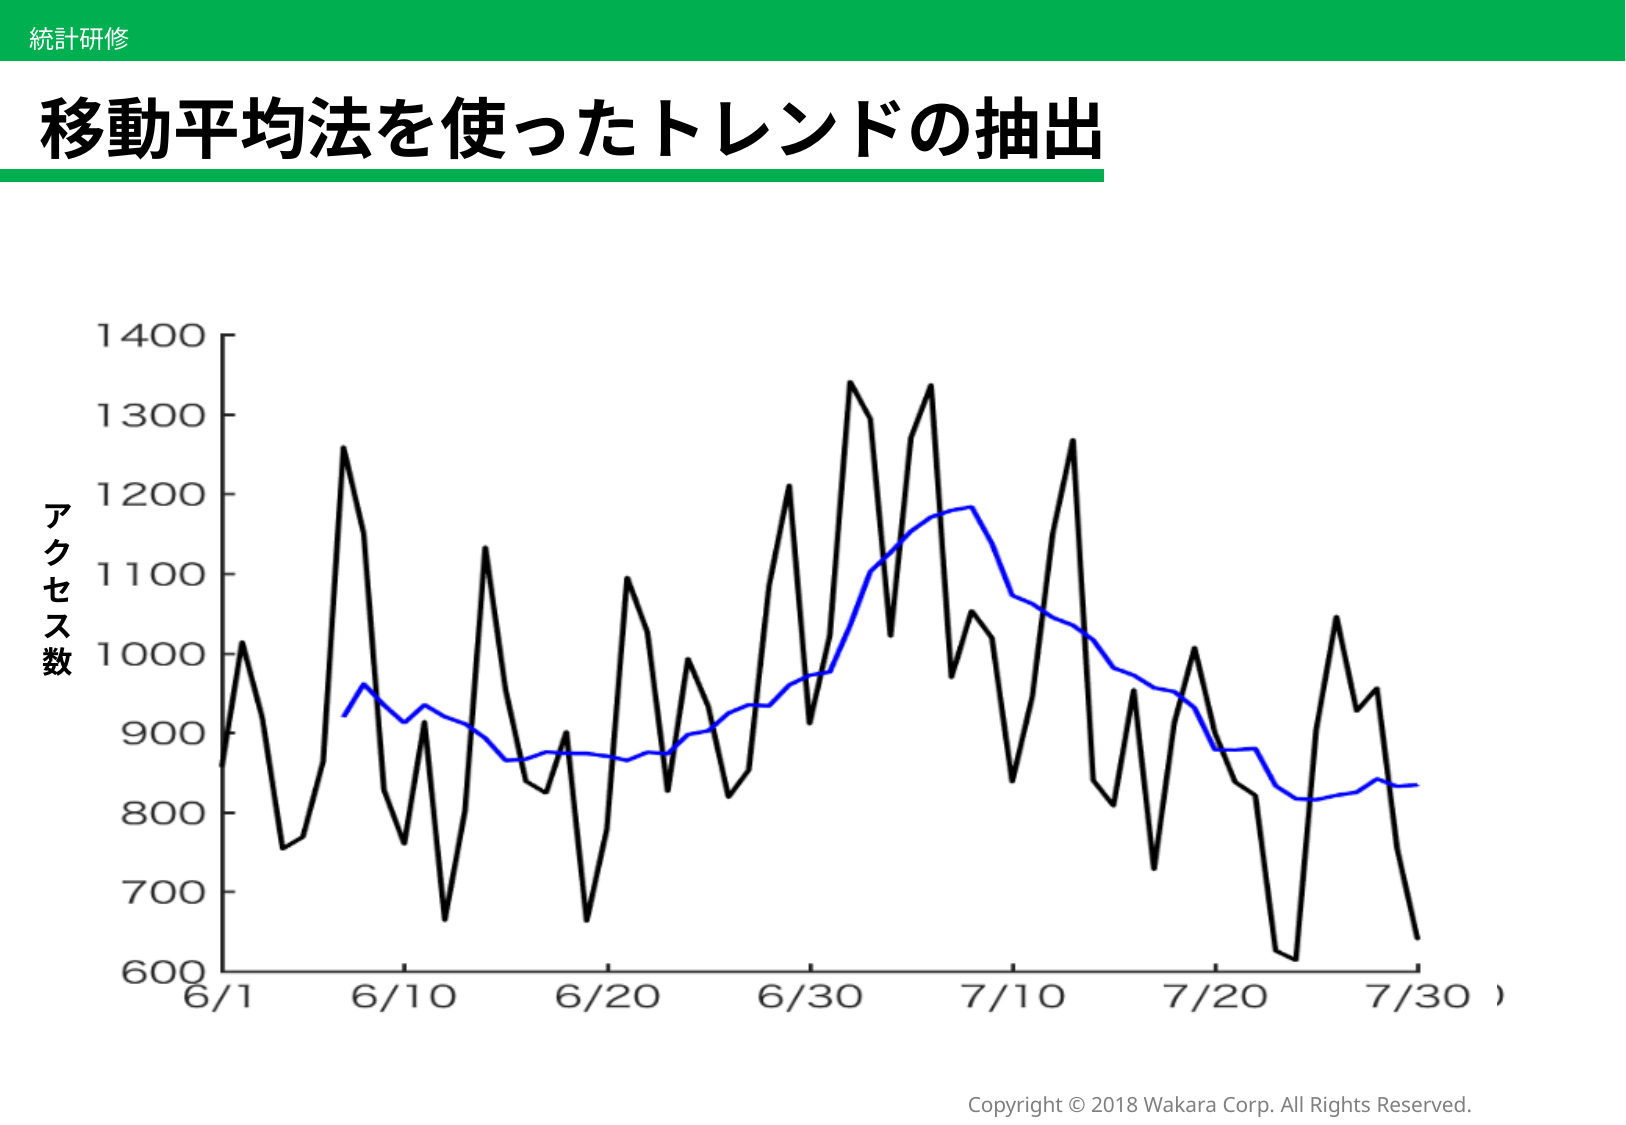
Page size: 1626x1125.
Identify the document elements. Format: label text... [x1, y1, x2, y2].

text_box アクセス数 [27, 490, 72, 724]
picture [72, 307, 1514, 1020]
title 移動平均法を使ったトレンドの抽出 [24, 30, 1427, 176]
